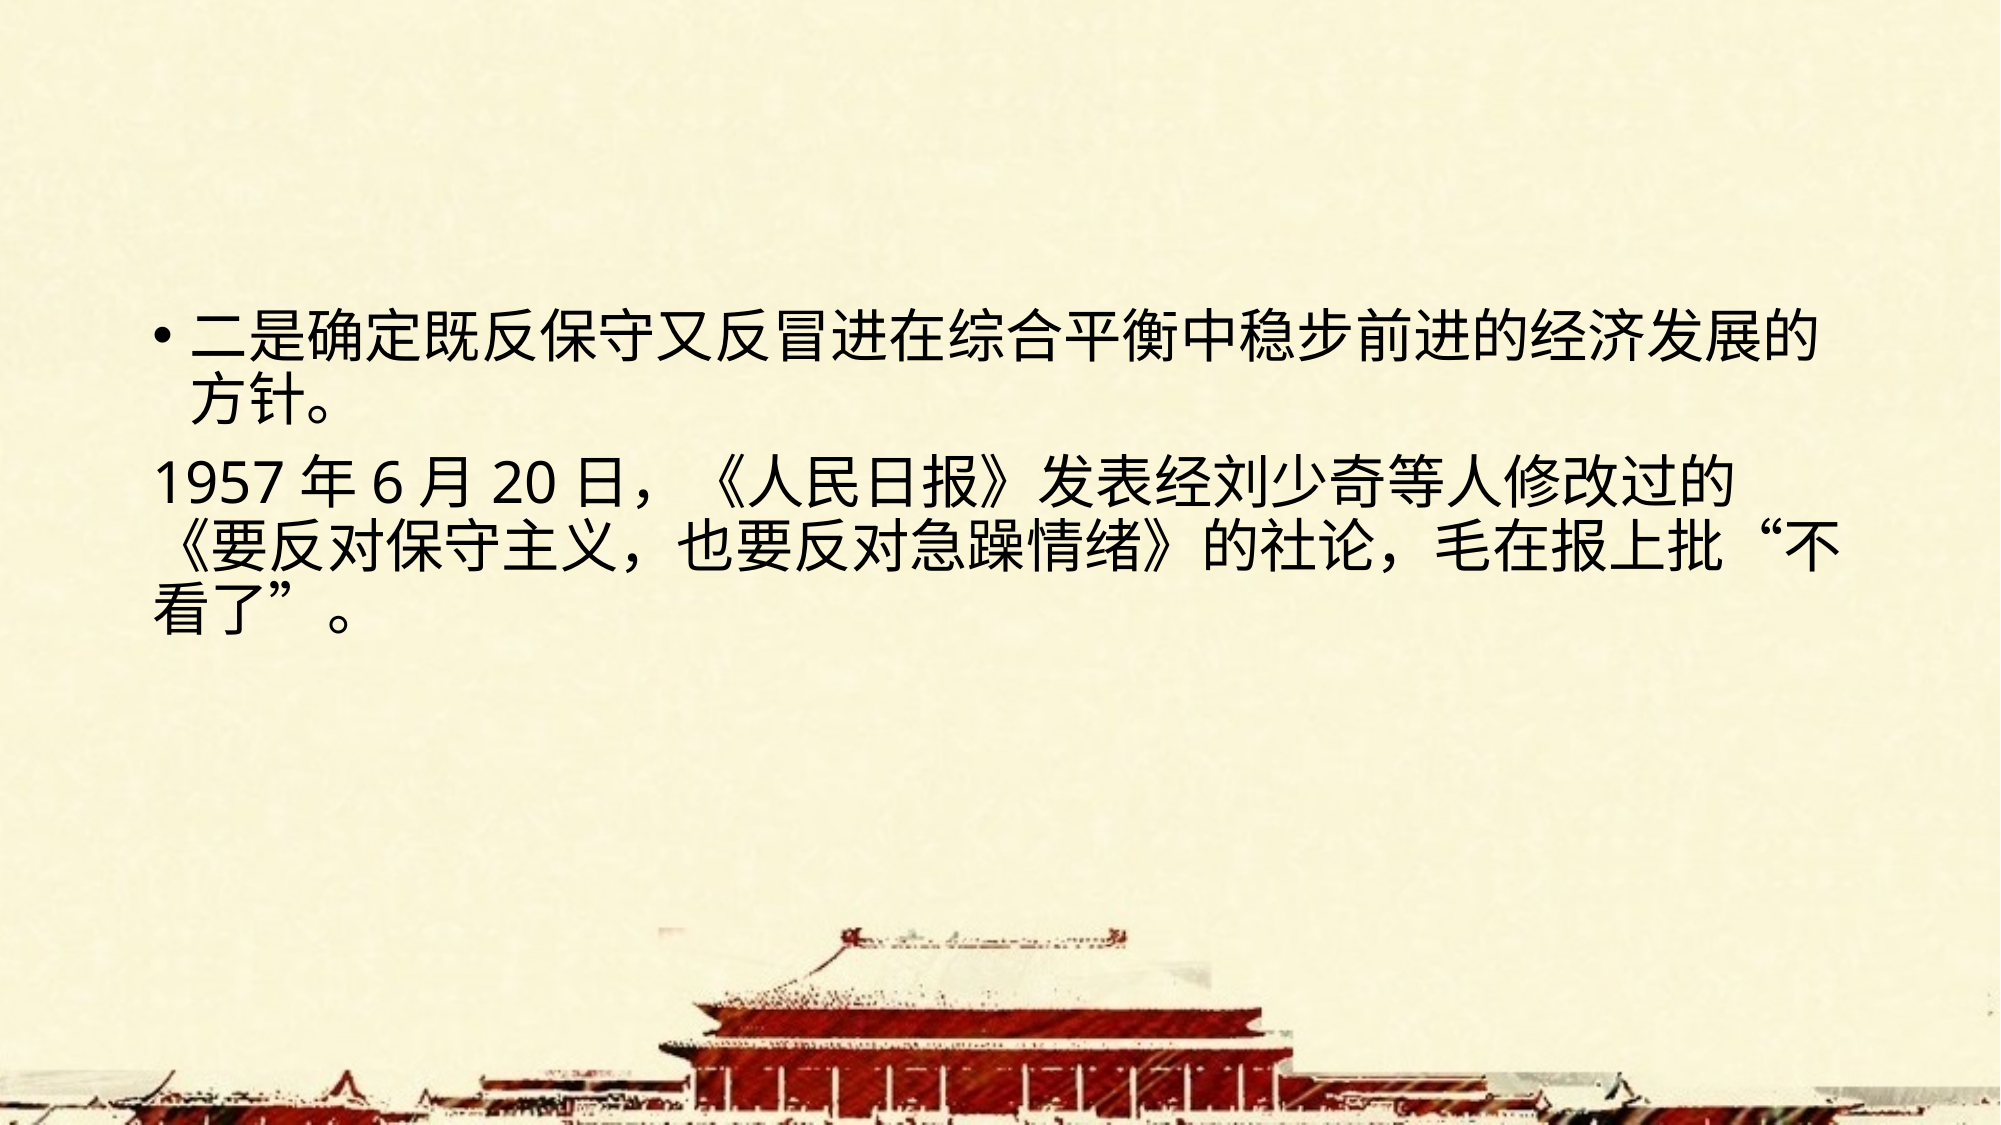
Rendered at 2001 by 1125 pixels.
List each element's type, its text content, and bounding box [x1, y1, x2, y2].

list 二是确定既反保守又反冒进在综合平衡中稳步前进的经济发展的方针。 1957年6月20日，《人民日报》发表经刘少奇等人修改过的《要反对保守主义，也要反对急躁情绪》的社论，毛在报上批“不看了”。 [137, 299, 1863, 1014]
picture [0, 0, 2001, 1125]
